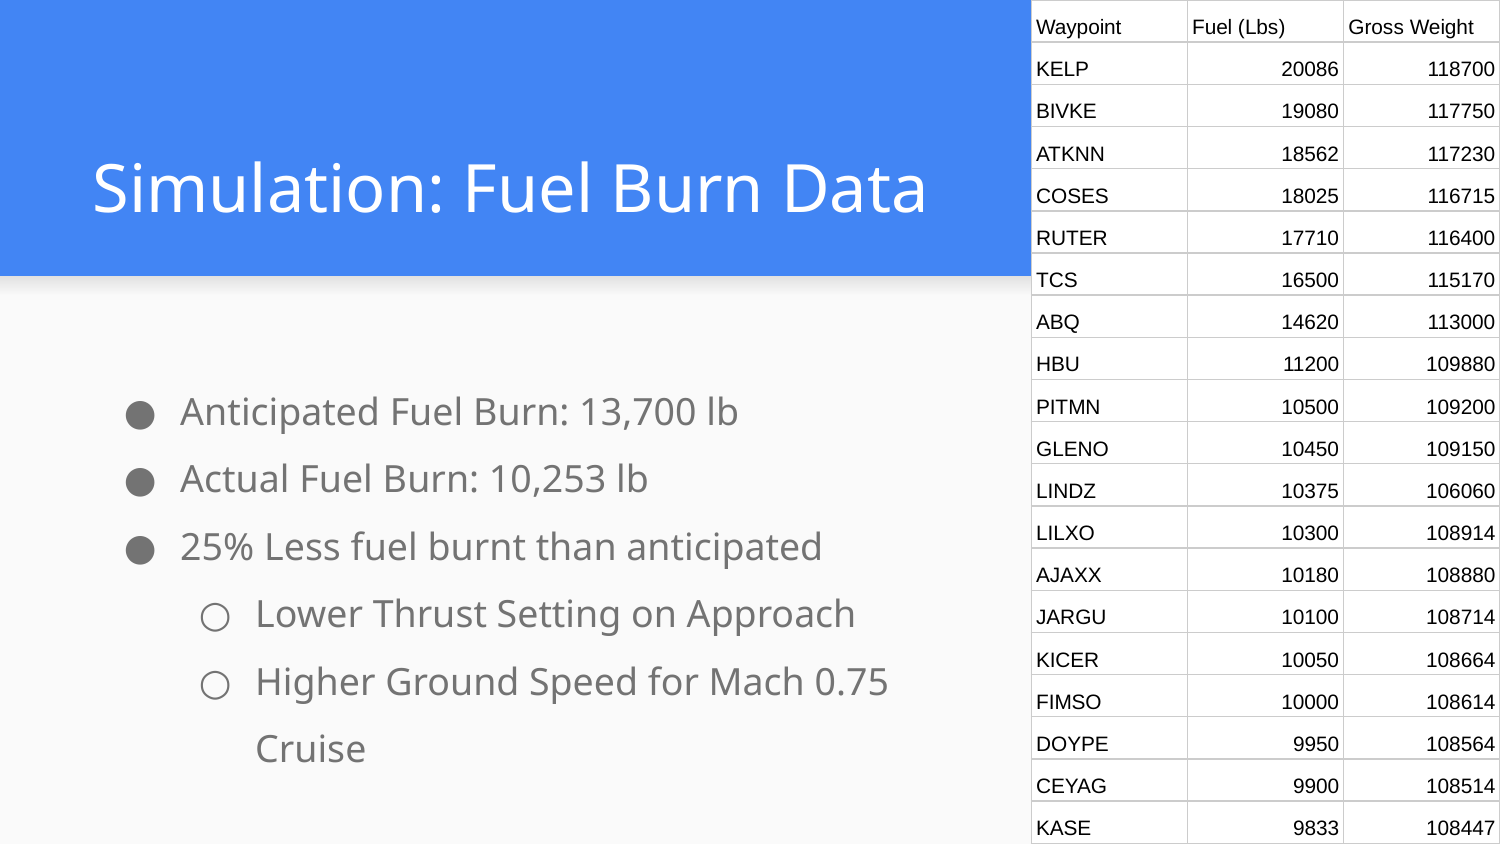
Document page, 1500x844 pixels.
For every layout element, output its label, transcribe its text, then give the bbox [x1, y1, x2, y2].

table_cell 11200 [1188, 338, 1343, 379]
table_cell 10100 [1188, 591, 1343, 632]
table_cell 117230 [1344, 127, 1499, 168]
table_cell PITMN [1032, 380, 1187, 421]
table_cell 18562 [1188, 127, 1343, 168]
table_cell 14620 [1188, 296, 1343, 337]
table_cell 108664 [1344, 633, 1499, 674]
table_cell 118700 [1344, 43, 1499, 84]
table_cell 17710 [1188, 212, 1343, 252]
table_cell FIMSO [1032, 675, 1187, 716]
table_cell KICER [1032, 633, 1187, 674]
table_cell 109150 [1344, 422, 1499, 463]
table_cell 117750 [1344, 85, 1499, 126]
table_cell 108914 [1344, 507, 1499, 547]
table_cell 108714 [1344, 591, 1499, 632]
table_cell 16500 [1188, 254, 1343, 294]
table_cell 116400 [1344, 212, 1499, 252]
table_cell 109880 [1344, 338, 1499, 379]
table_cell RUTER [1032, 212, 1187, 252]
table_header Fuel (Lbs) [1188, 1, 1343, 41]
table_cell 108614 [1344, 675, 1499, 716]
table_cell KASE [1032, 802, 1187, 843]
table_cell GLENO [1032, 422, 1187, 463]
table_cell DOYPE [1032, 717, 1187, 758]
table_cell 10375 [1188, 464, 1343, 505]
table_cell HBU [1032, 338, 1187, 379]
table_cell 10180 [1188, 549, 1343, 590]
table_cell 20086 [1188, 43, 1343, 84]
table_cell 108880 [1344, 549, 1499, 590]
table_cell COSES [1032, 169, 1187, 210]
text_box Anticipated Fuel Burn: 13,700 lb Actual Fuel Burn: 10,253 lb 25% Less fuel burnt than anticipated Lower Thrust Setting on Approach Higher Ground Speed for Mach 0.75 Cruise [90, 350, 998, 786]
table_cell ATKNN [1032, 127, 1187, 168]
table_cell LINDZ [1032, 464, 1187, 505]
table_cell 106060 [1344, 464, 1499, 505]
table_cell BIVKE [1032, 85, 1187, 126]
table_cell 108564 [1344, 717, 1499, 758]
table_cell CEYAG [1032, 760, 1187, 800]
table_cell 9950 [1188, 717, 1343, 758]
table_cell 10450 [1188, 422, 1343, 463]
table_cell 10500 [1188, 380, 1343, 421]
table_cell 10050 [1188, 633, 1343, 674]
table_cell LILXO [1032, 507, 1187, 547]
table_cell 10000 [1188, 675, 1343, 716]
table_cell 18025 [1188, 169, 1343, 210]
table_cell 109200 [1344, 380, 1499, 421]
table_cell KELP [1032, 43, 1187, 84]
table_cell 116715 [1344, 169, 1499, 210]
table_cell 10300 [1188, 507, 1343, 547]
table_cell 9833 [1188, 802, 1343, 843]
table_cell 108447 [1344, 802, 1499, 843]
table_cell TCS [1032, 254, 1187, 294]
table_cell AJAXX [1032, 549, 1187, 590]
table_header Waypoint [1032, 1, 1187, 41]
table_cell 19080 [1188, 85, 1343, 126]
table_cell 9900 [1188, 760, 1343, 800]
table_cell 113000 [1344, 296, 1499, 337]
table_cell 115170 [1344, 254, 1499, 294]
table_cell ABQ [1032, 296, 1187, 337]
table_cell JARGU [1032, 591, 1187, 632]
title Simulation: Fuel Burn Data [77, 121, 1031, 248]
table_cell 108514 [1344, 760, 1499, 800]
table_header Gross Weight [1344, 1, 1499, 41]
